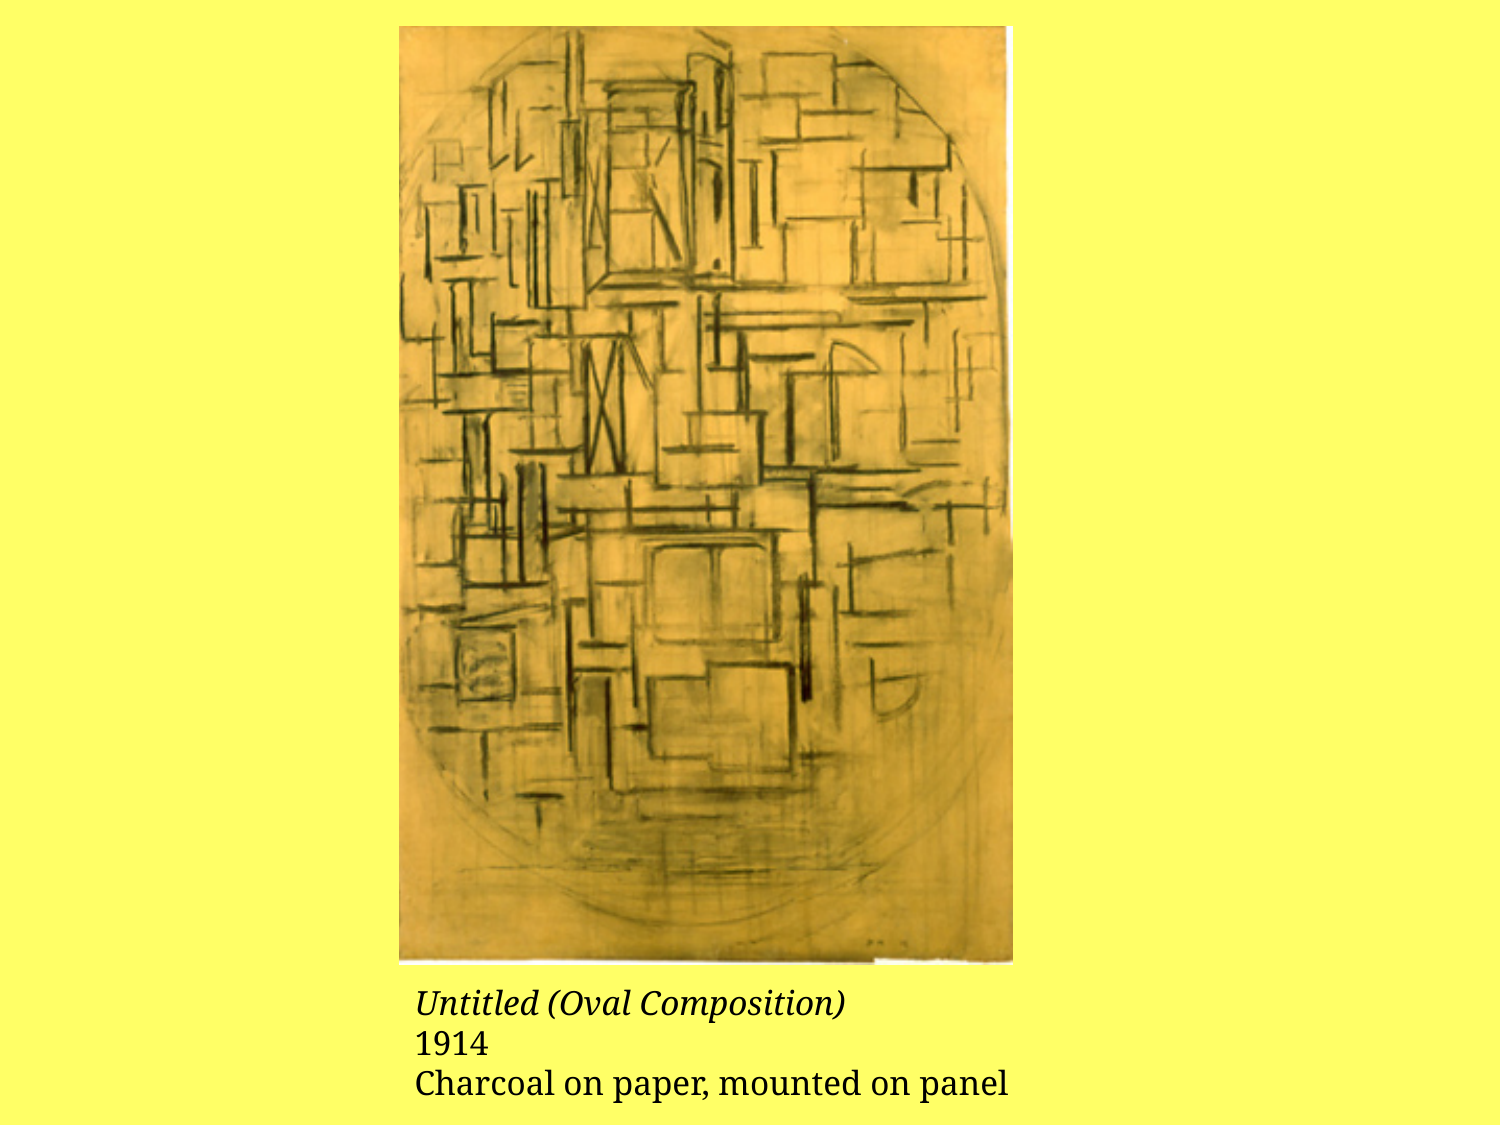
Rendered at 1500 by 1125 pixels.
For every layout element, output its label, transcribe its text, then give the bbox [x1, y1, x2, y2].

text_box Untitled (Oval Composition) 1914 Charcoal on paper, mounted on panel [399, 974, 1150, 1110]
picture [399, 26, 1013, 965]
